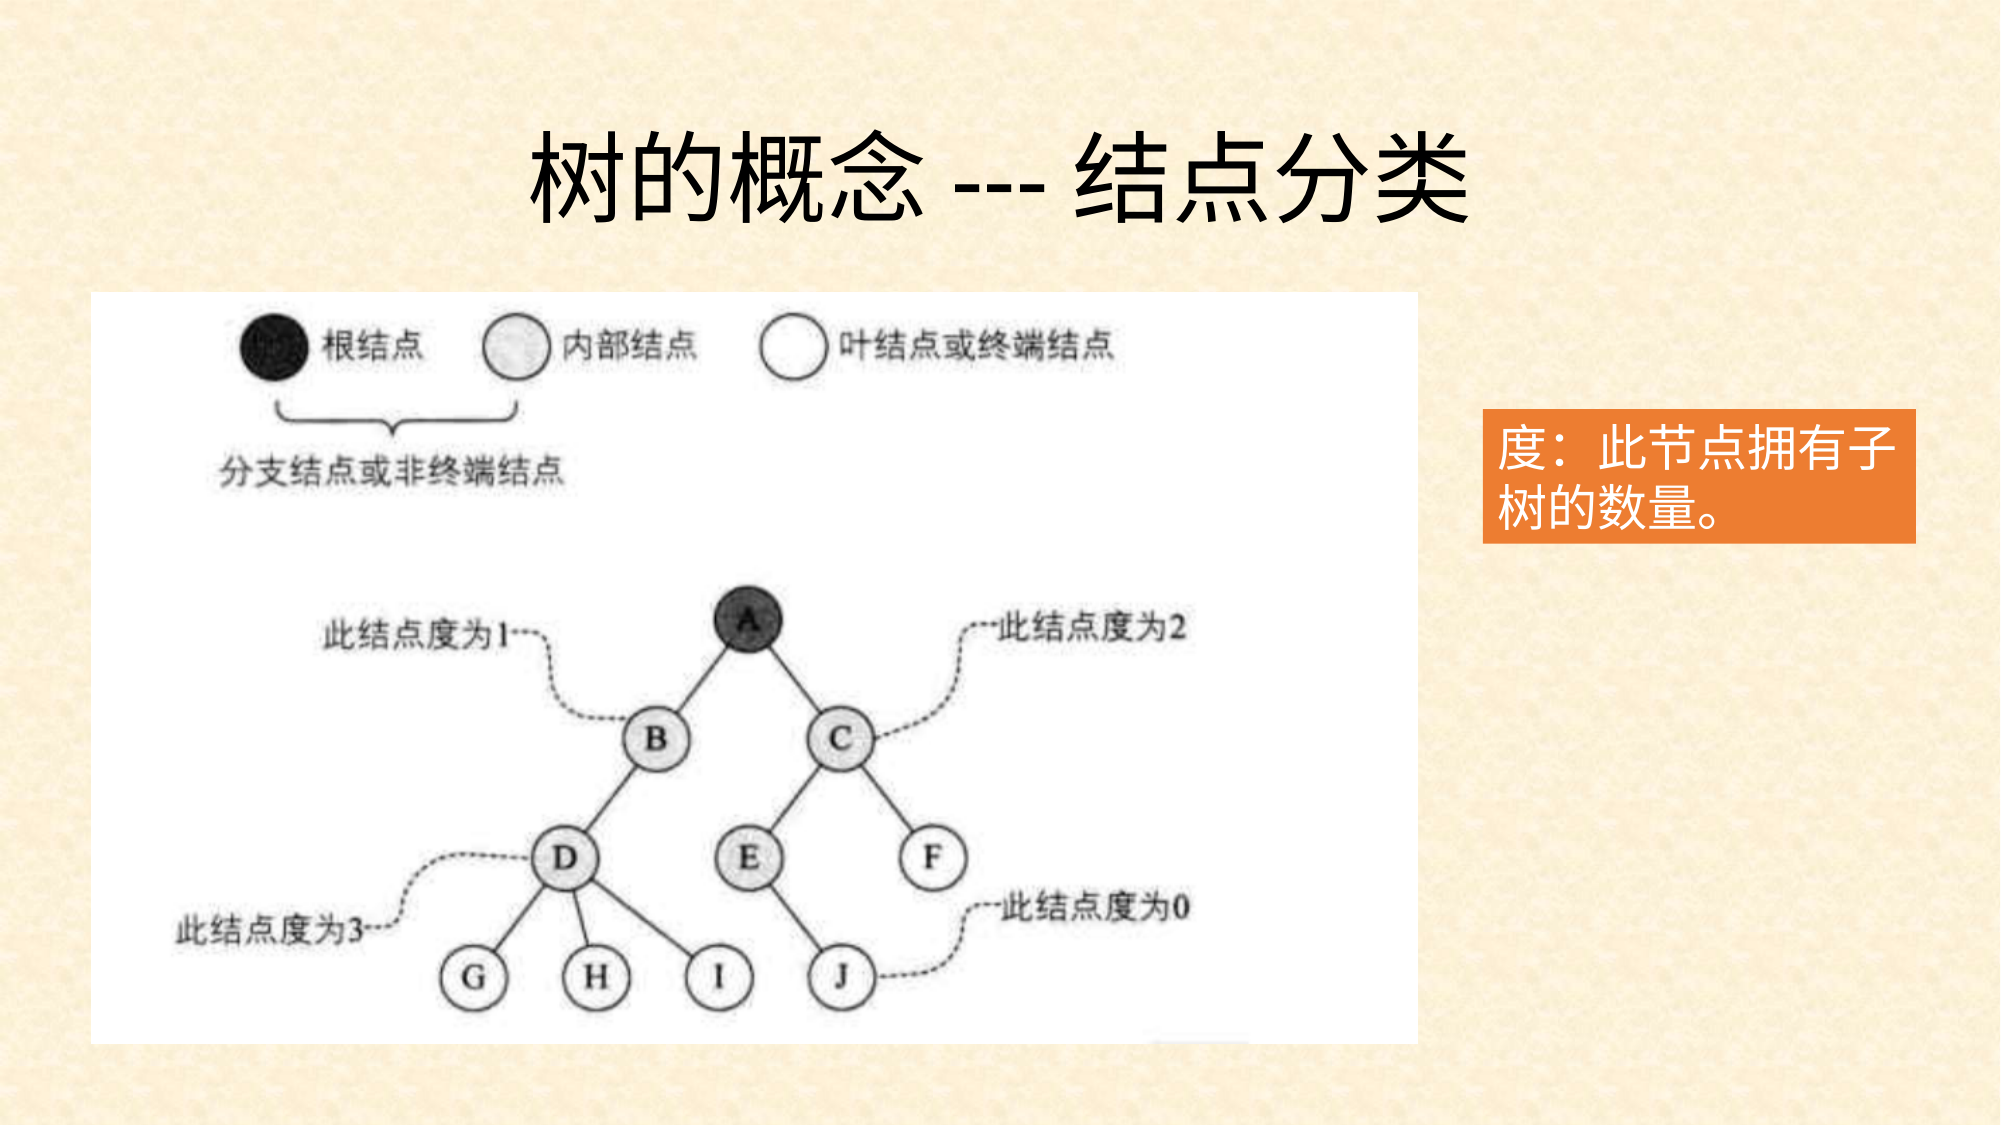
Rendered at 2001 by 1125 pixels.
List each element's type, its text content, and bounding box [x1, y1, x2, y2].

text_box 树的概念---结点分类 [336, 107, 1663, 243]
text_box 度：此节点拥有子树的数量。 [1482, 409, 1916, 544]
picture [0, 0, 2001, 1125]
